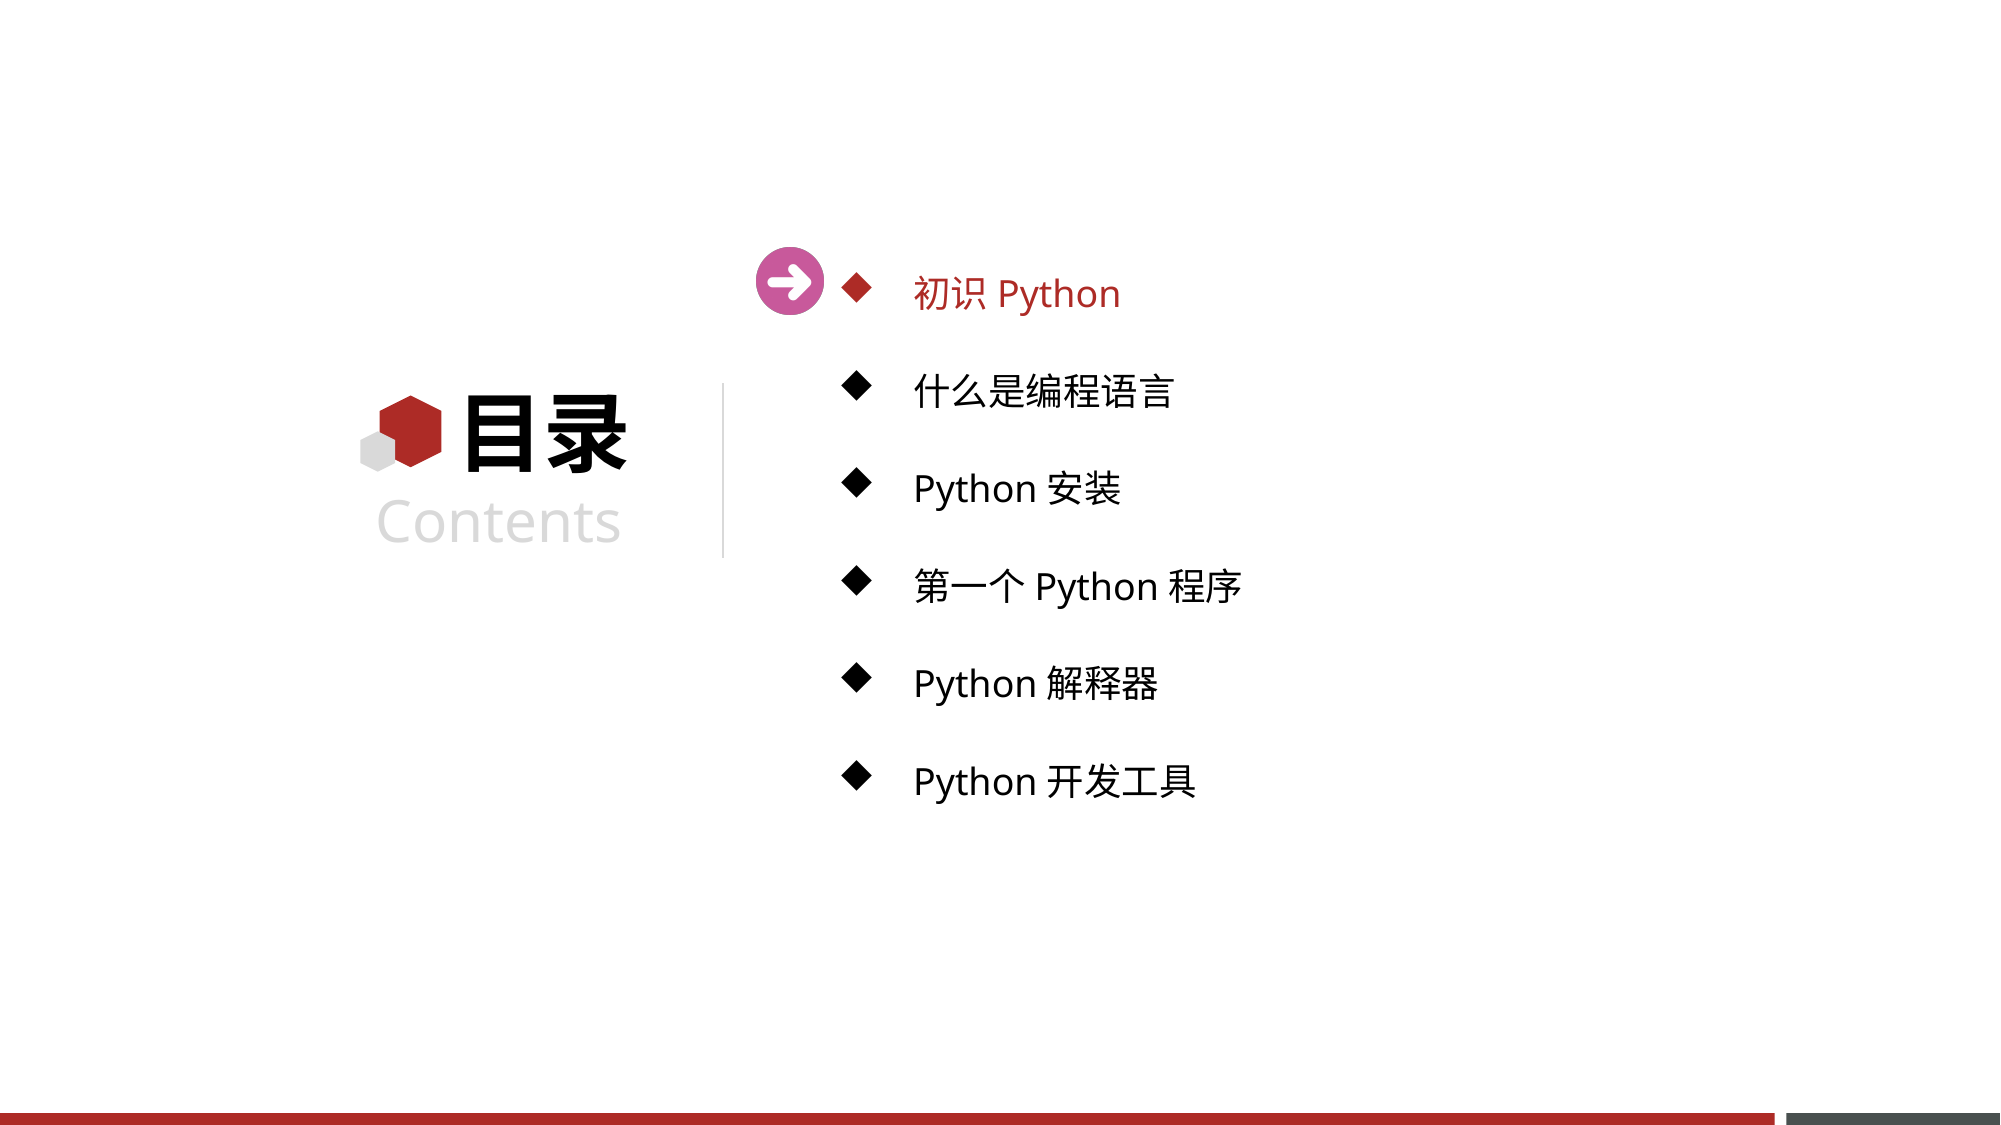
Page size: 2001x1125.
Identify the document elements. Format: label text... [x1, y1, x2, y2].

list 初识Python 什么是编程语言 Python安装 第一个Python程序 Python解释器 Python开发工具 [823, 165, 1804, 864]
picture [755, 246, 824, 315]
